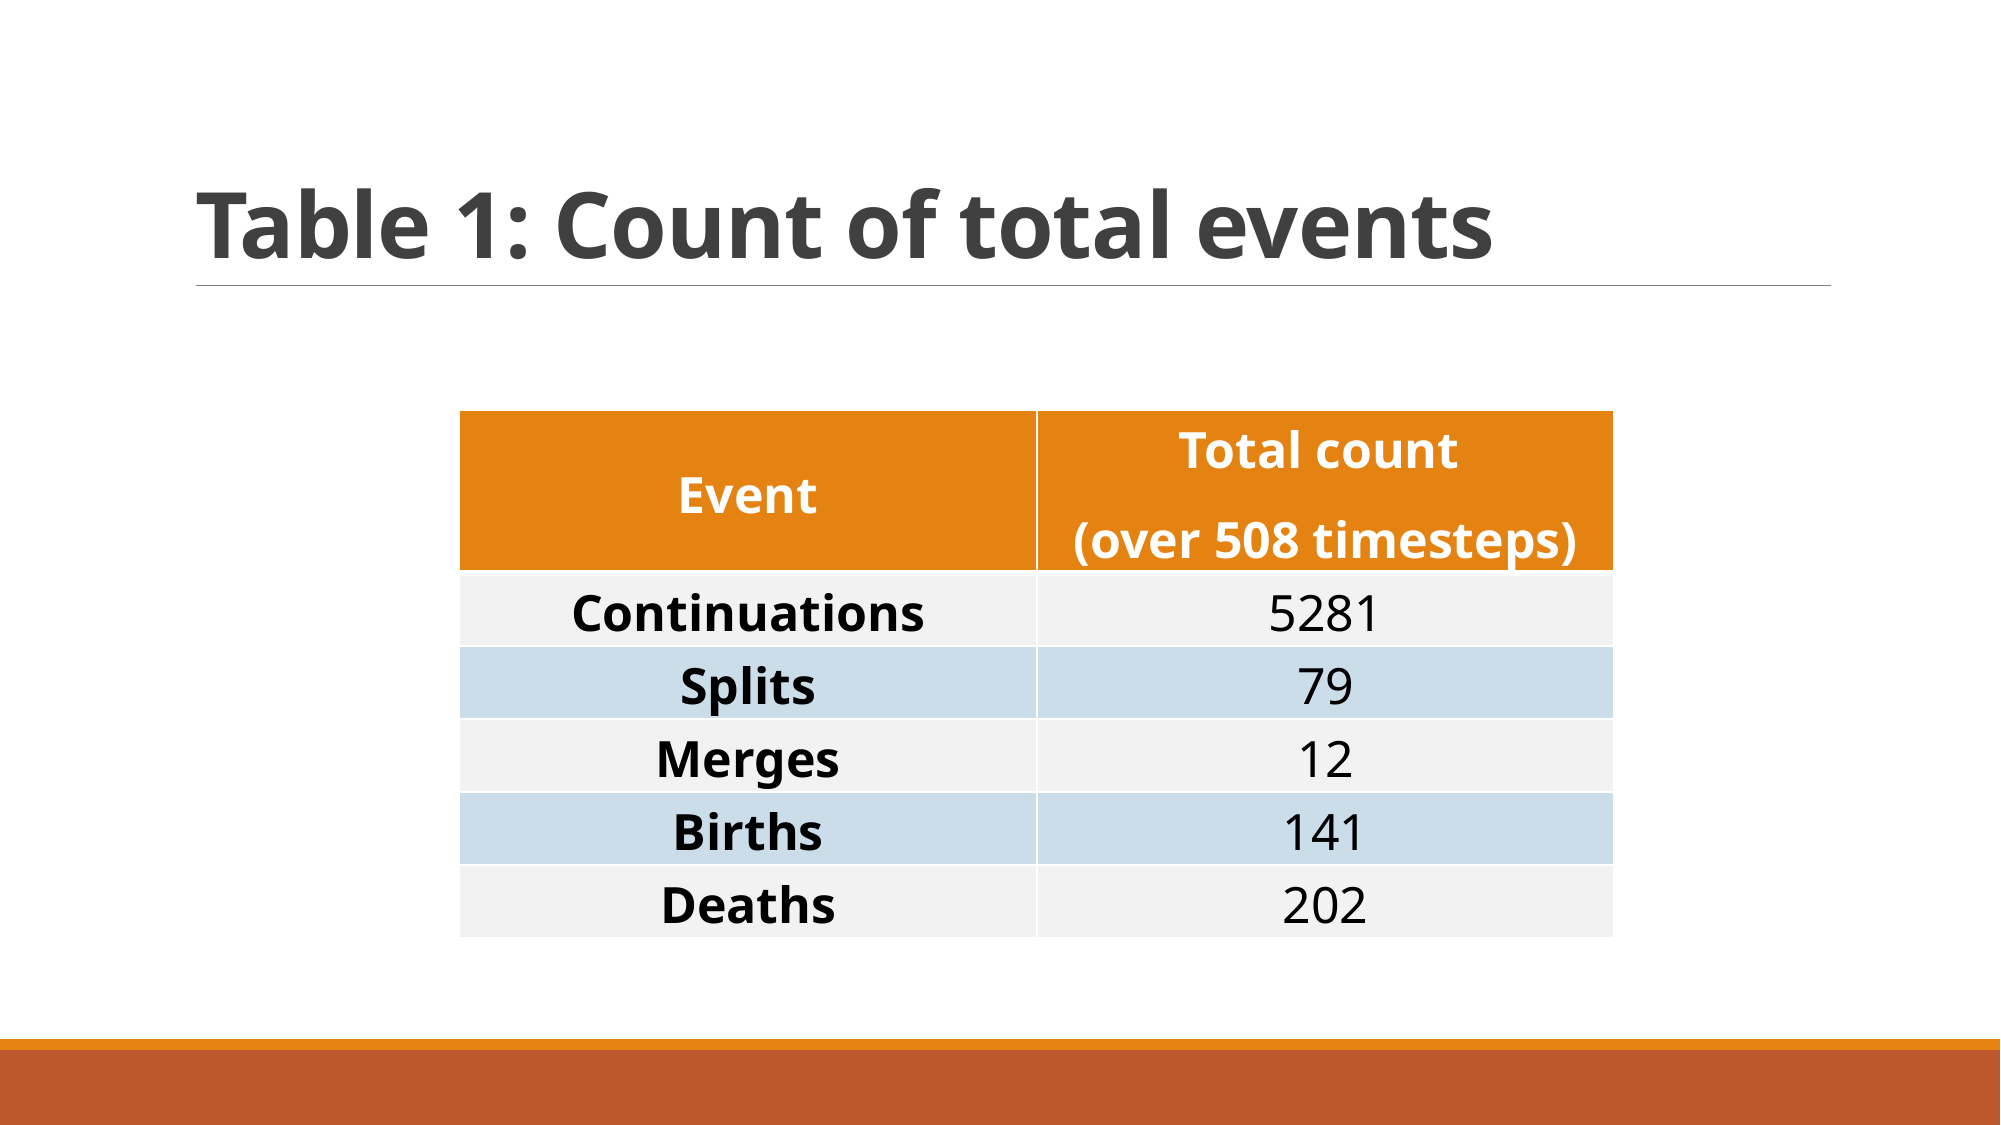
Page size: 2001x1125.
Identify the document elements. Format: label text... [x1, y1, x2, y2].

table_cell Deaths [460, 866, 1036, 937]
table_header Total count (over 508 timesteps) [1038, 411, 1613, 570]
table_cell 12 [1038, 720, 1613, 791]
table_cell 202 [1038, 866, 1613, 937]
table_cell Merges [460, 720, 1036, 791]
table_cell 141 [1038, 793, 1613, 864]
table_header Event [460, 411, 1036, 570]
title Table 1: Count of total events [180, 47, 1830, 285]
table_cell Splits [460, 647, 1036, 718]
table_cell Continuations [460, 576, 1036, 645]
table_cell 5281 [1038, 576, 1613, 645]
table_cell Births [460, 793, 1036, 864]
table_cell 79 [1038, 647, 1613, 718]
